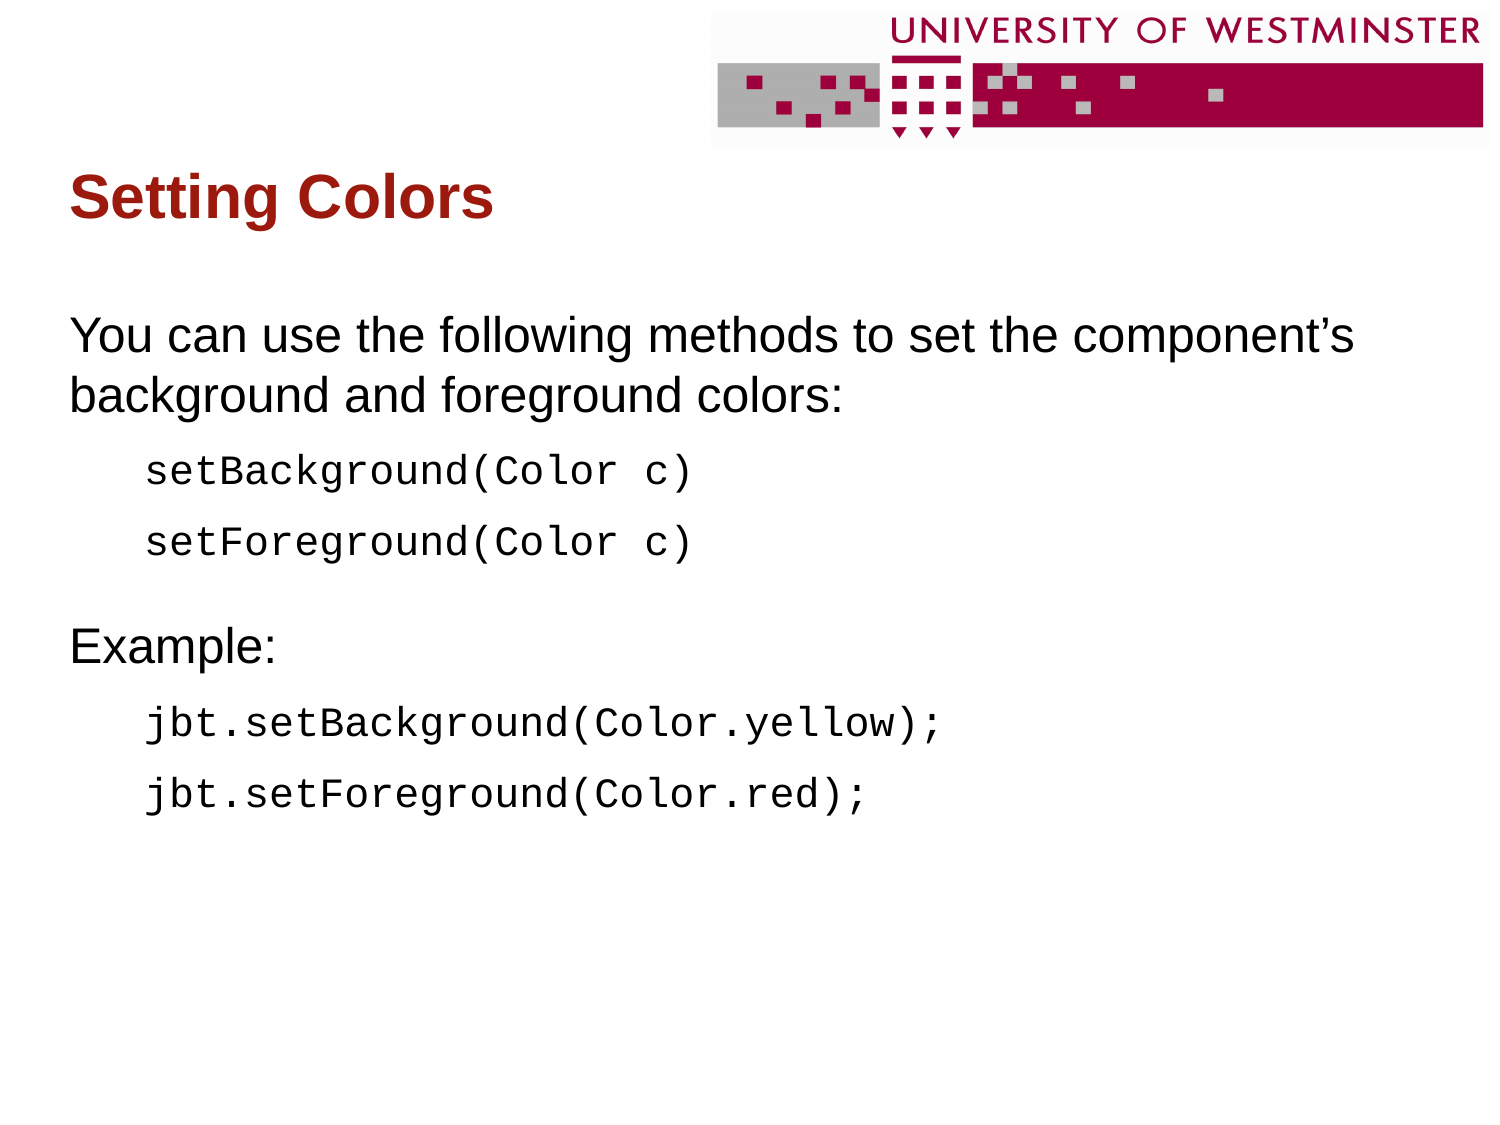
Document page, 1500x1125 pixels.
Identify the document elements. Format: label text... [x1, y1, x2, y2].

picture [711, 11, 1490, 148]
list You can use the following methods to set the component’s background and foreground colors: setBackground(Color c) setForeground(Color c) Example: jbt.setBackground(Color.yellow); jbt.setForeground(Color.red); [53, 294, 1448, 1012]
title Setting Colors [53, 148, 1448, 257]
